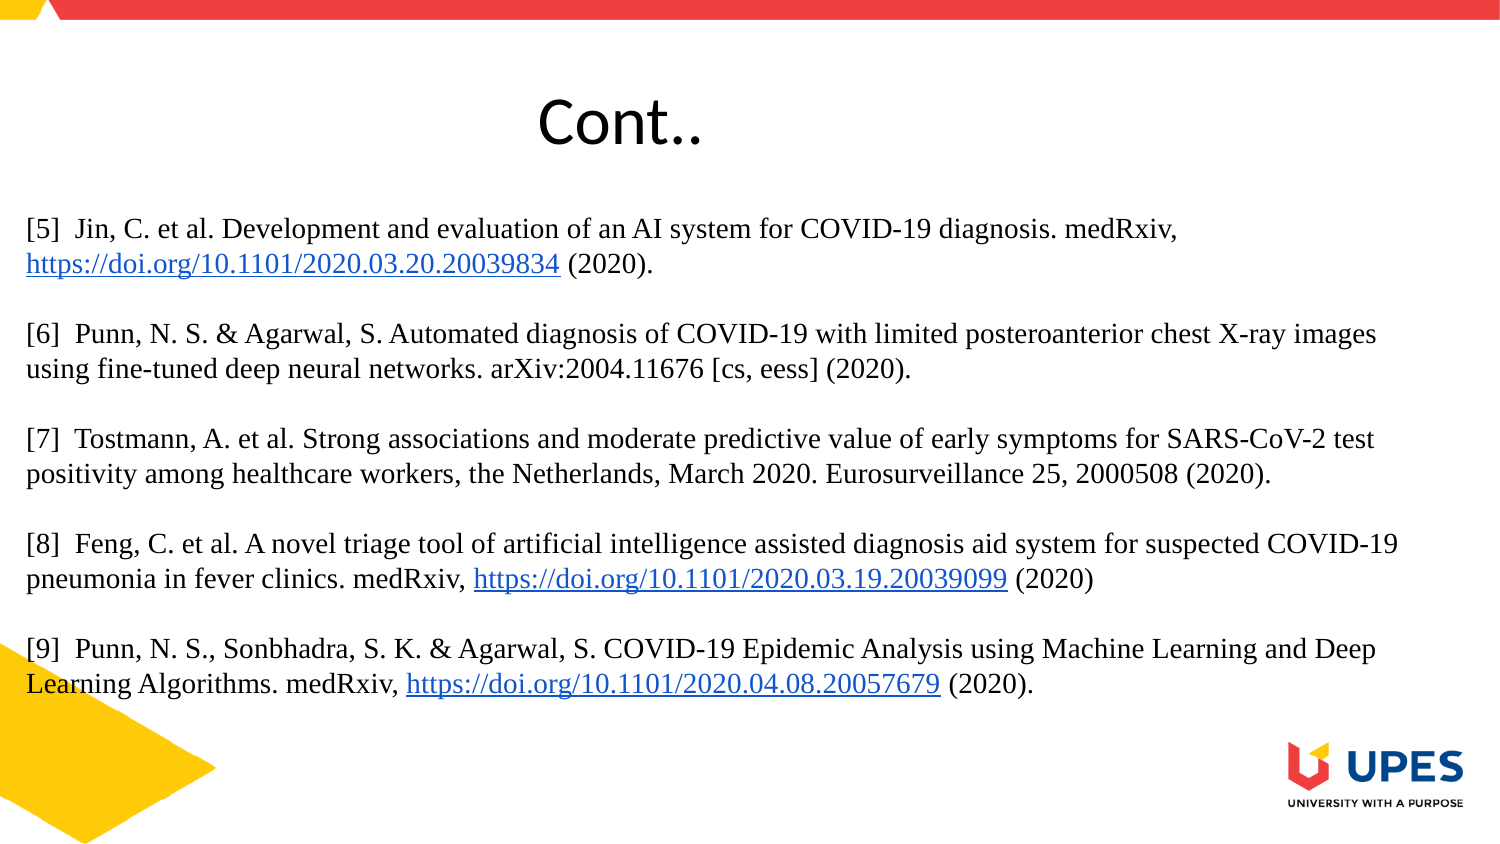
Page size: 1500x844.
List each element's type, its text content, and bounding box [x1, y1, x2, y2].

list [5] Jin, C. et al. Development and evaluation of an AI system for COVID-19 diagnosis. medRxiv, https://doi.org/10.1101/2020.03.20.20039834 (2020). [6] Punn, N. S. & Agarwal, S. Automated diagnosis of COVID-19 with limited posteroanterior chest X-ray images using fine-tuned deep neural networks. arXiv:2004.11676 [cs, eess] (2020). [7] Tostmann, A. et al. Strong associations and moderate predictive value of early symptoms for SARS-CoV-2 test positivity among healthcare workers, the Netherlands, March 2020. Eurosurveillance 25, 2000508 (2020). [8] Feng, C. et al. A novel triage tool of artificial intelligence assisted diagnosis aid system for suspected COVID-19 pneumonia in fever clinics. medRxiv, https://doi.org/10.1101/2020.03.19.20039099 (2020) [9] Punn, N. S., Sonbhadra, S. K. & Agarwal, S. COVID-19 Epidemic Analysis using Machine Learning and Deep Learning Algorithms. medRxiv, https://doi.org/10.1101/2020.04.08.20057679 (2020). [26, 174, 1436, 825]
picture [0, 0, 1500, 844]
title Cont.. [537, 75, 1329, 162]
